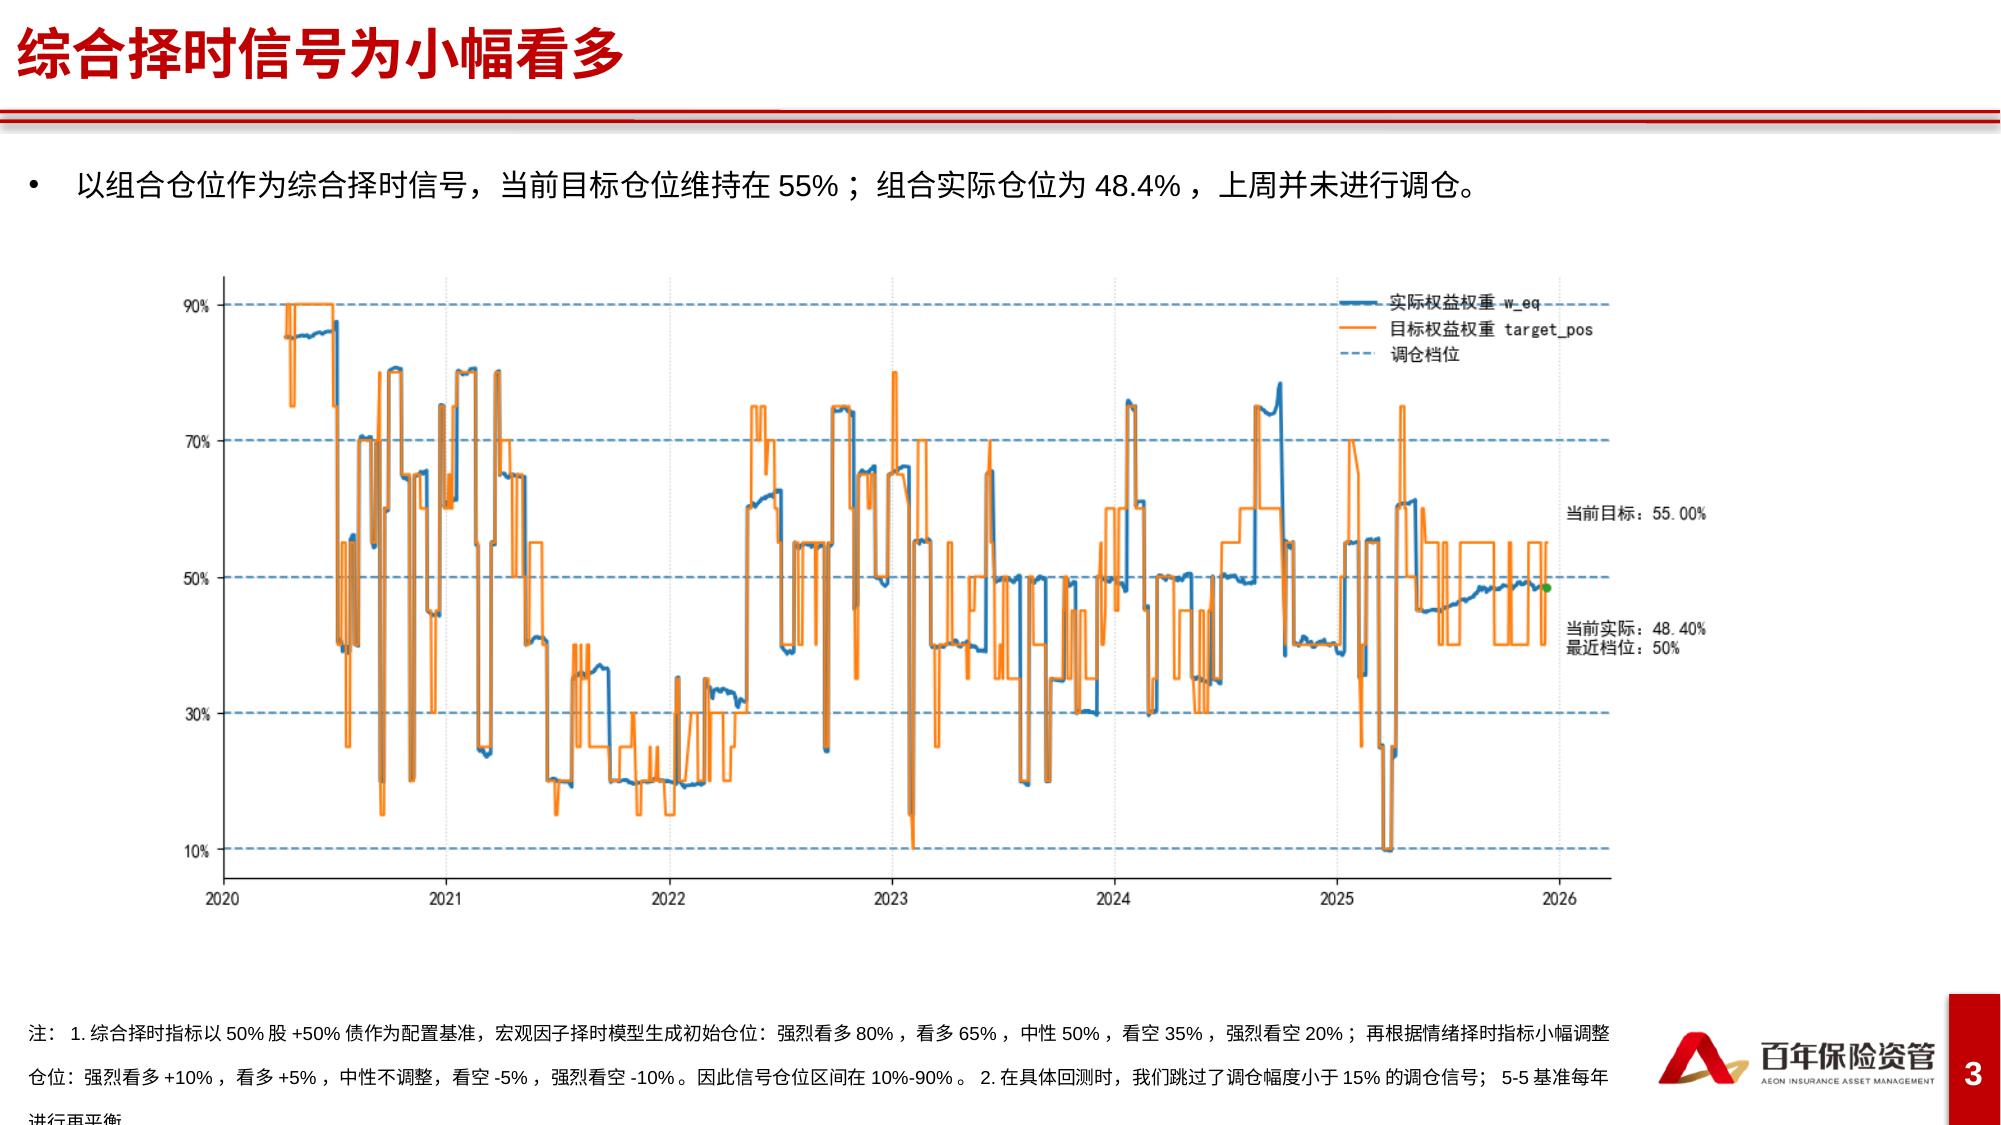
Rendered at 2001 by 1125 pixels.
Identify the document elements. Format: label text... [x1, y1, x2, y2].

picture [171, 265, 1719, 919]
picture [1645, 1024, 1945, 1094]
slide_number 3 [1944, 1044, 2000, 1102]
text_box 综合择时信号为小幅看多 [0, 11, 1990, 94]
text_box 以组合仓位作为综合择时信号，当前目标仓位维持在55%；组合实际仓位为48.4%，上周并未进行调仓。 [18, 147, 1982, 213]
text_box 注：1.综合择时指标以50%股+50%债作为配置基准，宏观因子择时模型生成初始仓位：强烈看多80%，看多65%，中性50%，看空35%，强烈看空20%；再根据情绪择时指标小幅调整仓位：强烈看多+10%，看多+5%，中性不调整，看空-5%，强烈看空-10%。因此信号仓位区间在10%-90%。2.在具体回测时，我们跳过了调仓幅度小于15%的调仓信号；5-5基准每年进行再平衡 [18, 989, 1632, 1125]
